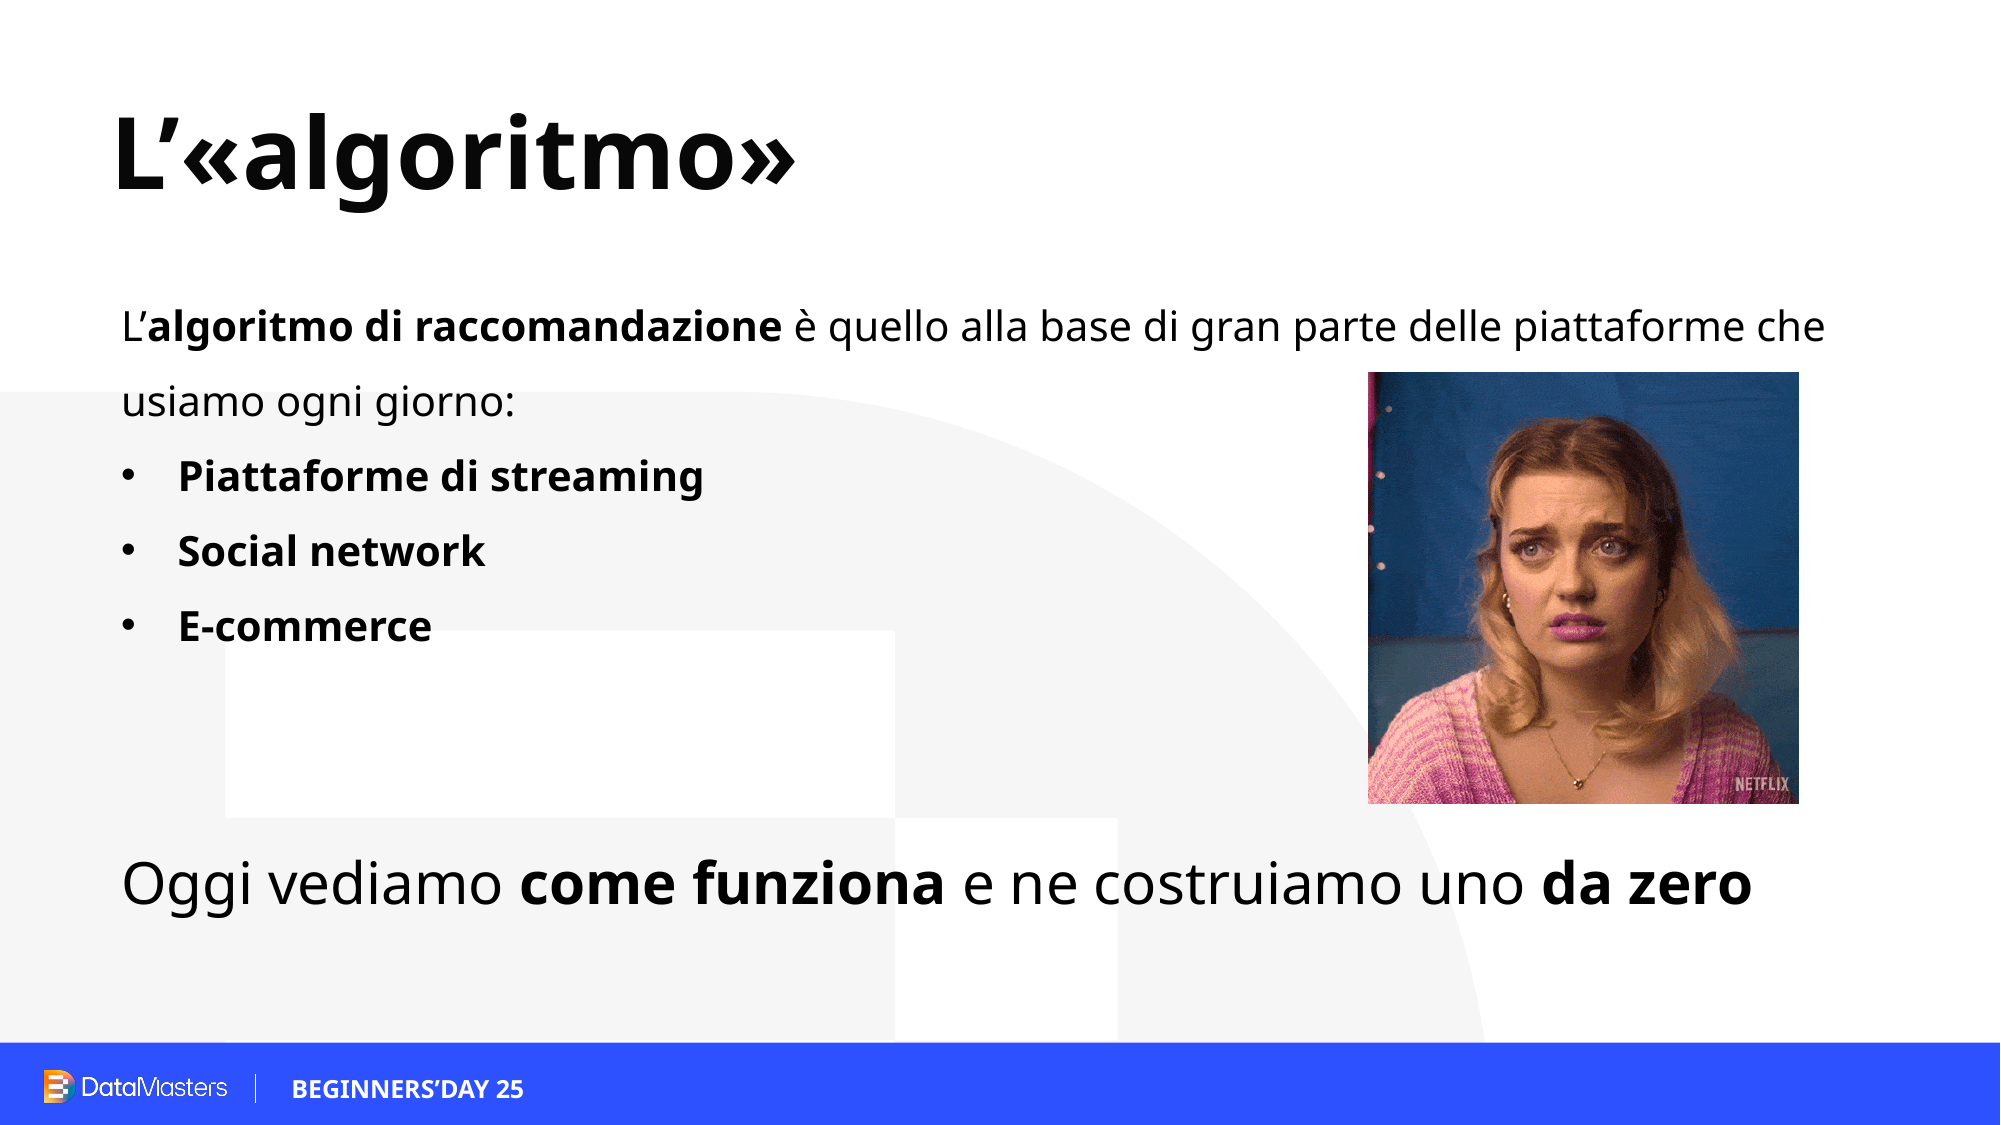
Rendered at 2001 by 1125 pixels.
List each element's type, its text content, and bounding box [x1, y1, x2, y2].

text_box L’algoritmo di raccomandazione è quello alla base di gran parte delle piattaforme che usiamo ogni giorno: Piattaforme di streaming Social network E-commerce [106, 267, 1869, 658]
title L’«algoritmo» [95, 82, 1444, 233]
picture [0, 1028, 227, 1125]
text_box Oggi vediamo come funziona e ne costruiamo uno da zero [106, 803, 1869, 924]
picture [1367, 372, 1799, 804]
